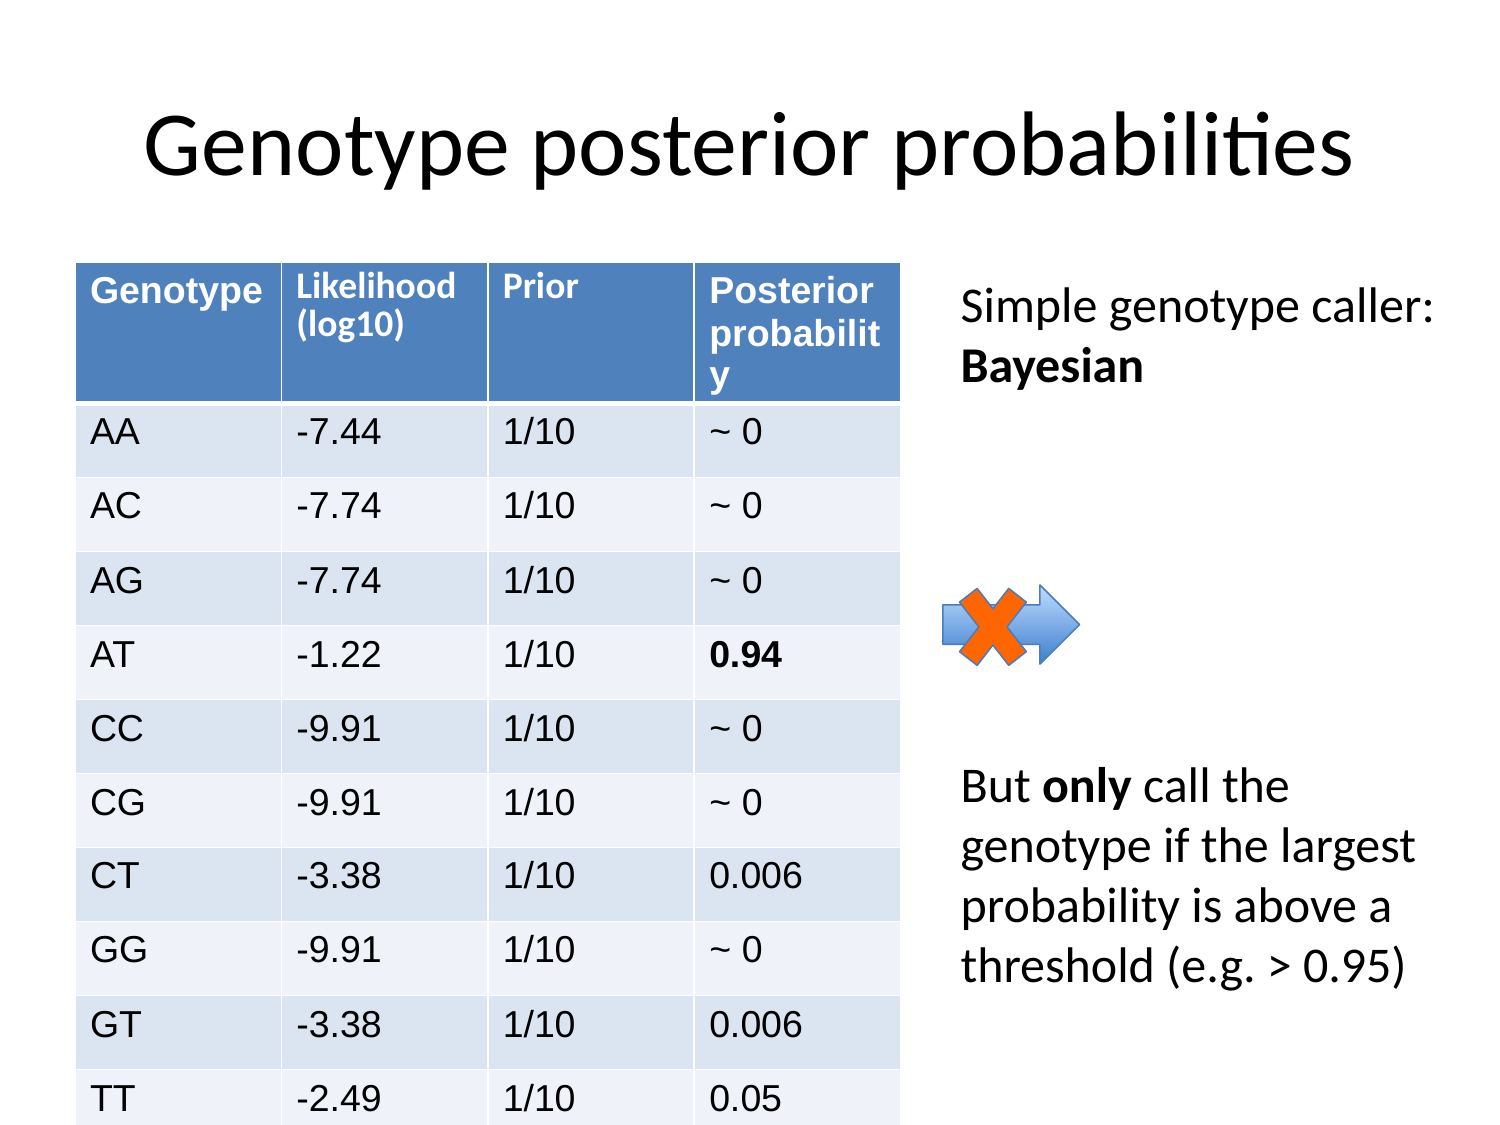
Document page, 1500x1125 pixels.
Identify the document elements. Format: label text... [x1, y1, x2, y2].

table_header Posterior probability [695, 263, 900, 401]
table_cell 0.94 [695, 626, 900, 699]
table_cell 0.006 [695, 848, 900, 921]
table_cell 1/10 [489, 996, 693, 1069]
table_cell 1/10 [489, 1070, 693, 1125]
table_cell 1/10 [489, 848, 693, 921]
table_cell 1/10 [489, 626, 693, 699]
table_cell ~ 0 [695, 552, 900, 625]
table_cell -1.22 [282, 626, 487, 699]
table_cell AA [76, 406, 281, 477]
table_cell CT [76, 848, 281, 921]
table_cell -7.74 [282, 478, 487, 551]
table_cell CC [76, 700, 281, 773]
table_cell ~ 0 [695, 406, 900, 477]
table_cell 1/10 [489, 552, 693, 625]
table_cell -3.38 [282, 996, 487, 1069]
text_box Simple genotype caller: Bayesian But only call the genotype if the largest probability is above a threshold (e.g. > 0.95) [945, 265, 1464, 1008]
table_cell 0.05 [695, 1070, 900, 1125]
table_cell -7.74 [282, 552, 487, 625]
table_cell -9.91 [282, 700, 487, 773]
table_cell 1/10 [489, 406, 693, 477]
table_header Likelihood (log10) [282, 263, 487, 401]
table_cell AT [76, 626, 281, 699]
table_cell 1/10 [489, 478, 693, 551]
table_cell TT [76, 1070, 281, 1125]
table_cell ~ 0 [695, 774, 900, 847]
table_cell AC [76, 478, 281, 551]
table_cell ~ 0 [695, 922, 900, 995]
table_header Prior [489, 263, 693, 401]
table_cell 1/10 [489, 700, 693, 773]
table_cell ~ 0 [695, 700, 900, 773]
table_cell -3.38 [282, 848, 487, 921]
table_cell GG [76, 922, 281, 995]
table_cell AG [76, 552, 281, 625]
table_cell 1/10 [489, 922, 693, 995]
table_cell 1/10 [489, 774, 693, 847]
table_header Genotype [76, 263, 281, 401]
table_cell 0.006 [695, 996, 900, 1069]
table_cell -7.44 [282, 406, 487, 477]
text_box [959, 588, 1027, 666]
table_cell GT [76, 996, 281, 1069]
table_cell ~ 0 [695, 478, 900, 551]
table_cell -9.91 [282, 774, 487, 847]
table_cell CG [76, 774, 281, 847]
title Genotype posterior probabilities [75, 45, 1425, 233]
table_cell -2.49 [282, 1070, 487, 1125]
table_cell -9.91 [282, 922, 487, 995]
